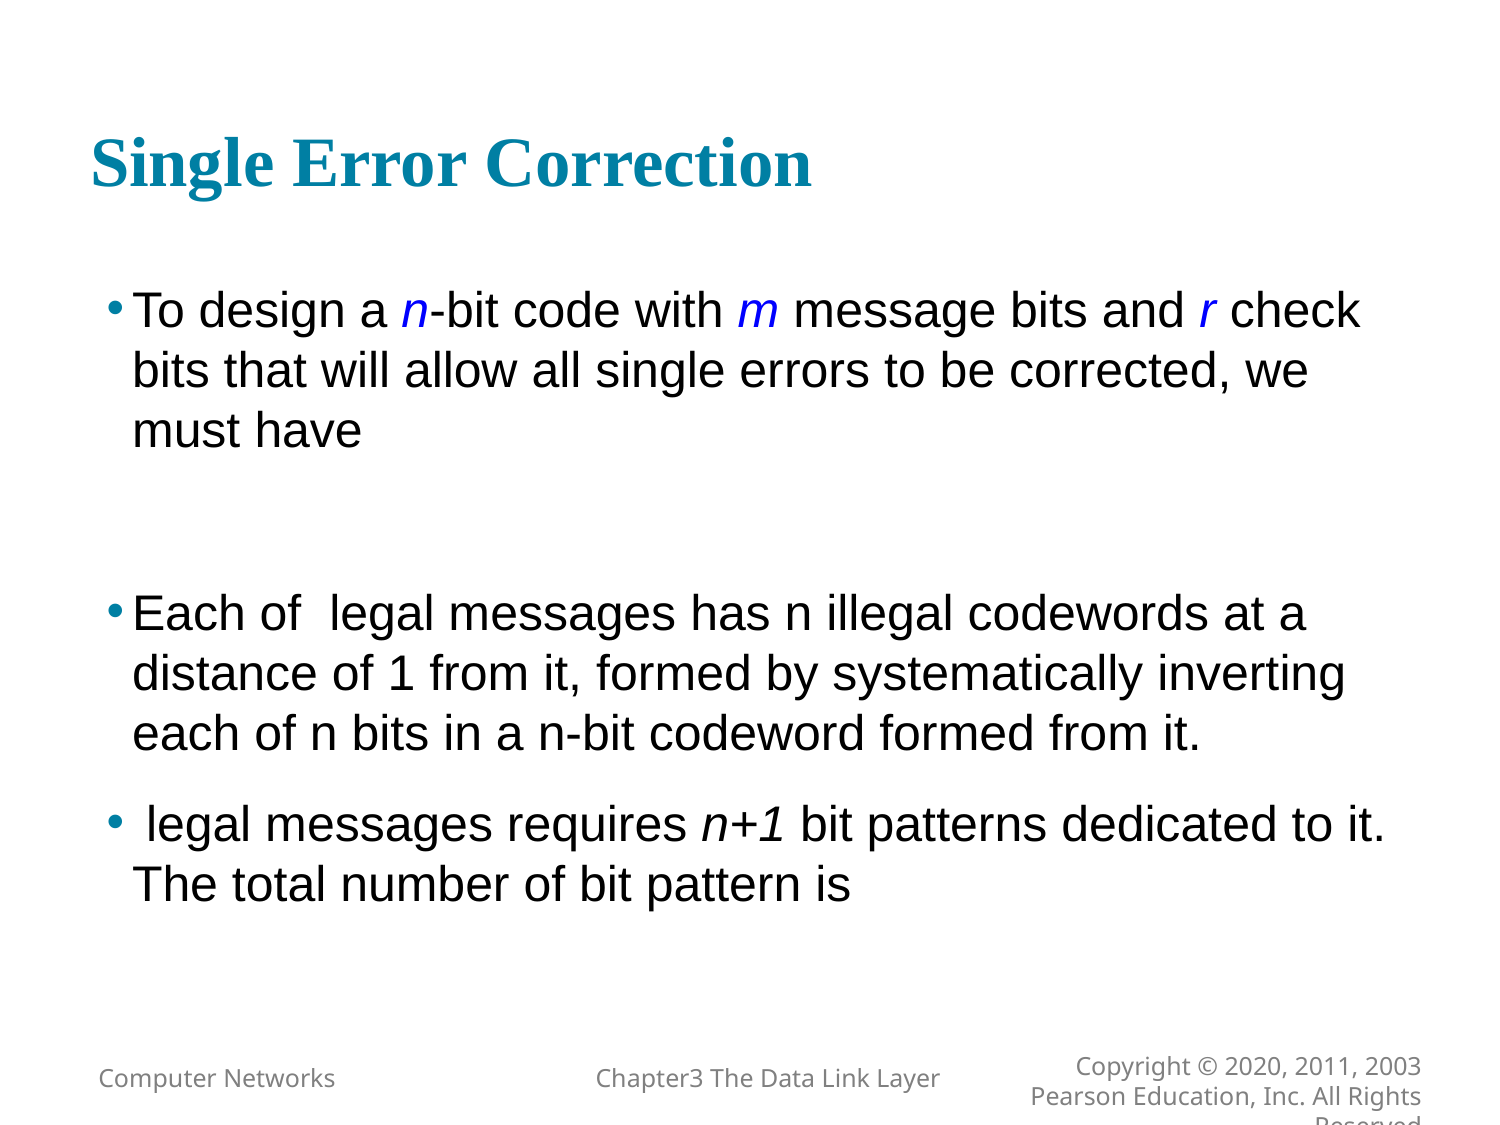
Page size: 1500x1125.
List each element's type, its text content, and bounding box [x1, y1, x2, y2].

title Single Error Correction [75, 35, 1425, 216]
